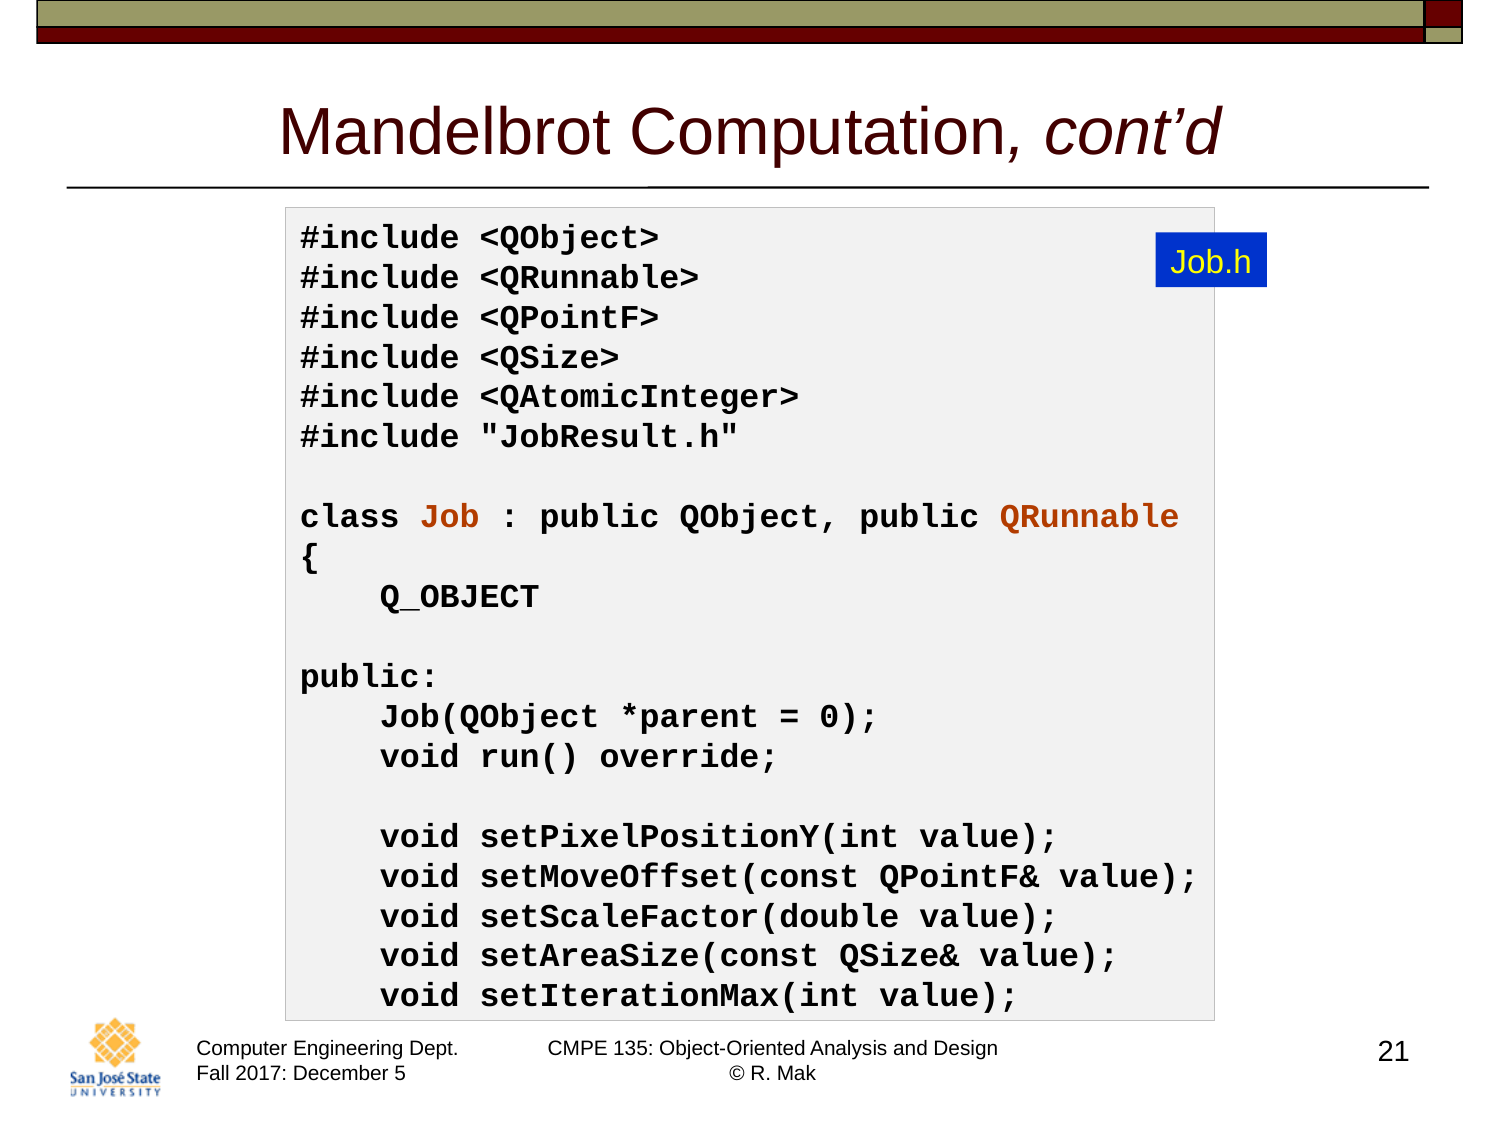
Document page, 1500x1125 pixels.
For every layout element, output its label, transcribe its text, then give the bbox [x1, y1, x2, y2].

text_box #include <QObject> #include <QRunnable> #include <QPointF> #include <QSize> #include <QAtomicInteger> #include "JobResult.h" class Job : public QObject, public QRunnable { Q_OBJECT public: Job(QObject *parent = 0); void run() override; void setPixelPositionY(int value); void setMoveOffset(const QPointF& value); void setScaleFactor(double value); void setAreaSize(const QSize& value); void setIterationMax(int value); [285, 207, 1215, 1021]
text_box Job.h [1155, 232, 1267, 288]
picture [60, 1012, 166, 1112]
slide_number 21 [1335, 1025, 1425, 1100]
title Mandelbrot Computation, cont’d [75, 67, 1425, 175]
